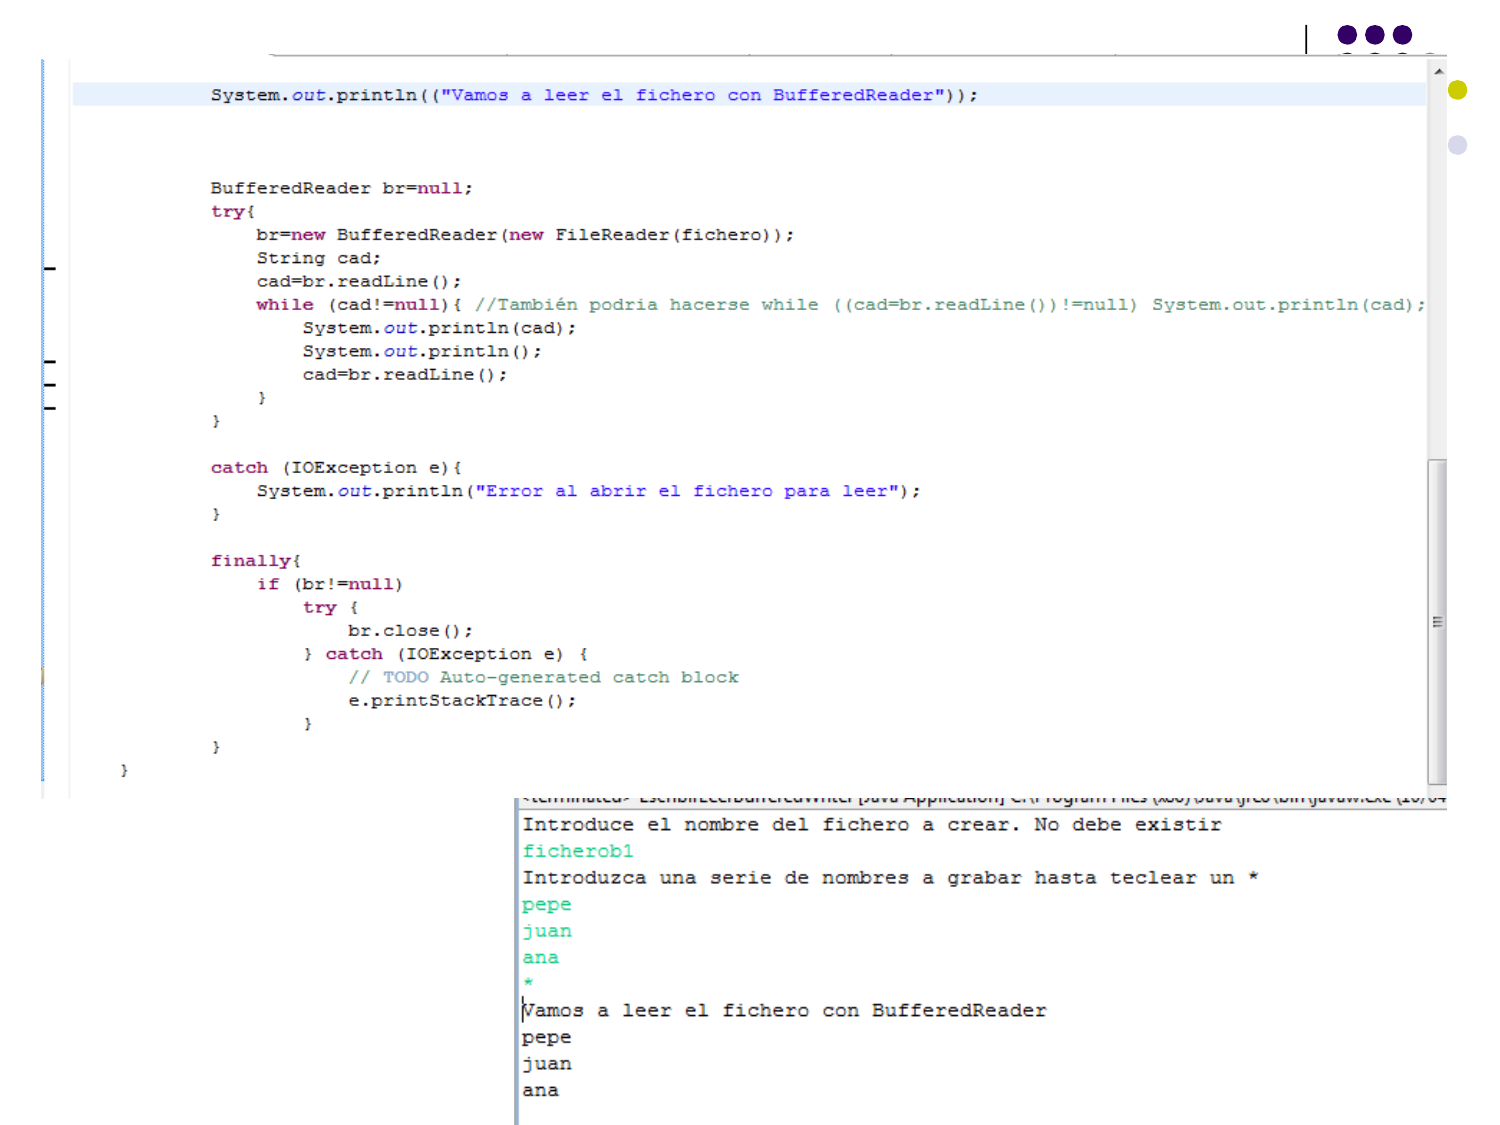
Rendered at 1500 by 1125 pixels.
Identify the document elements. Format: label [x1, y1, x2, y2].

list [40, 54, 1448, 799]
picture [513, 798, 1447, 1125]
